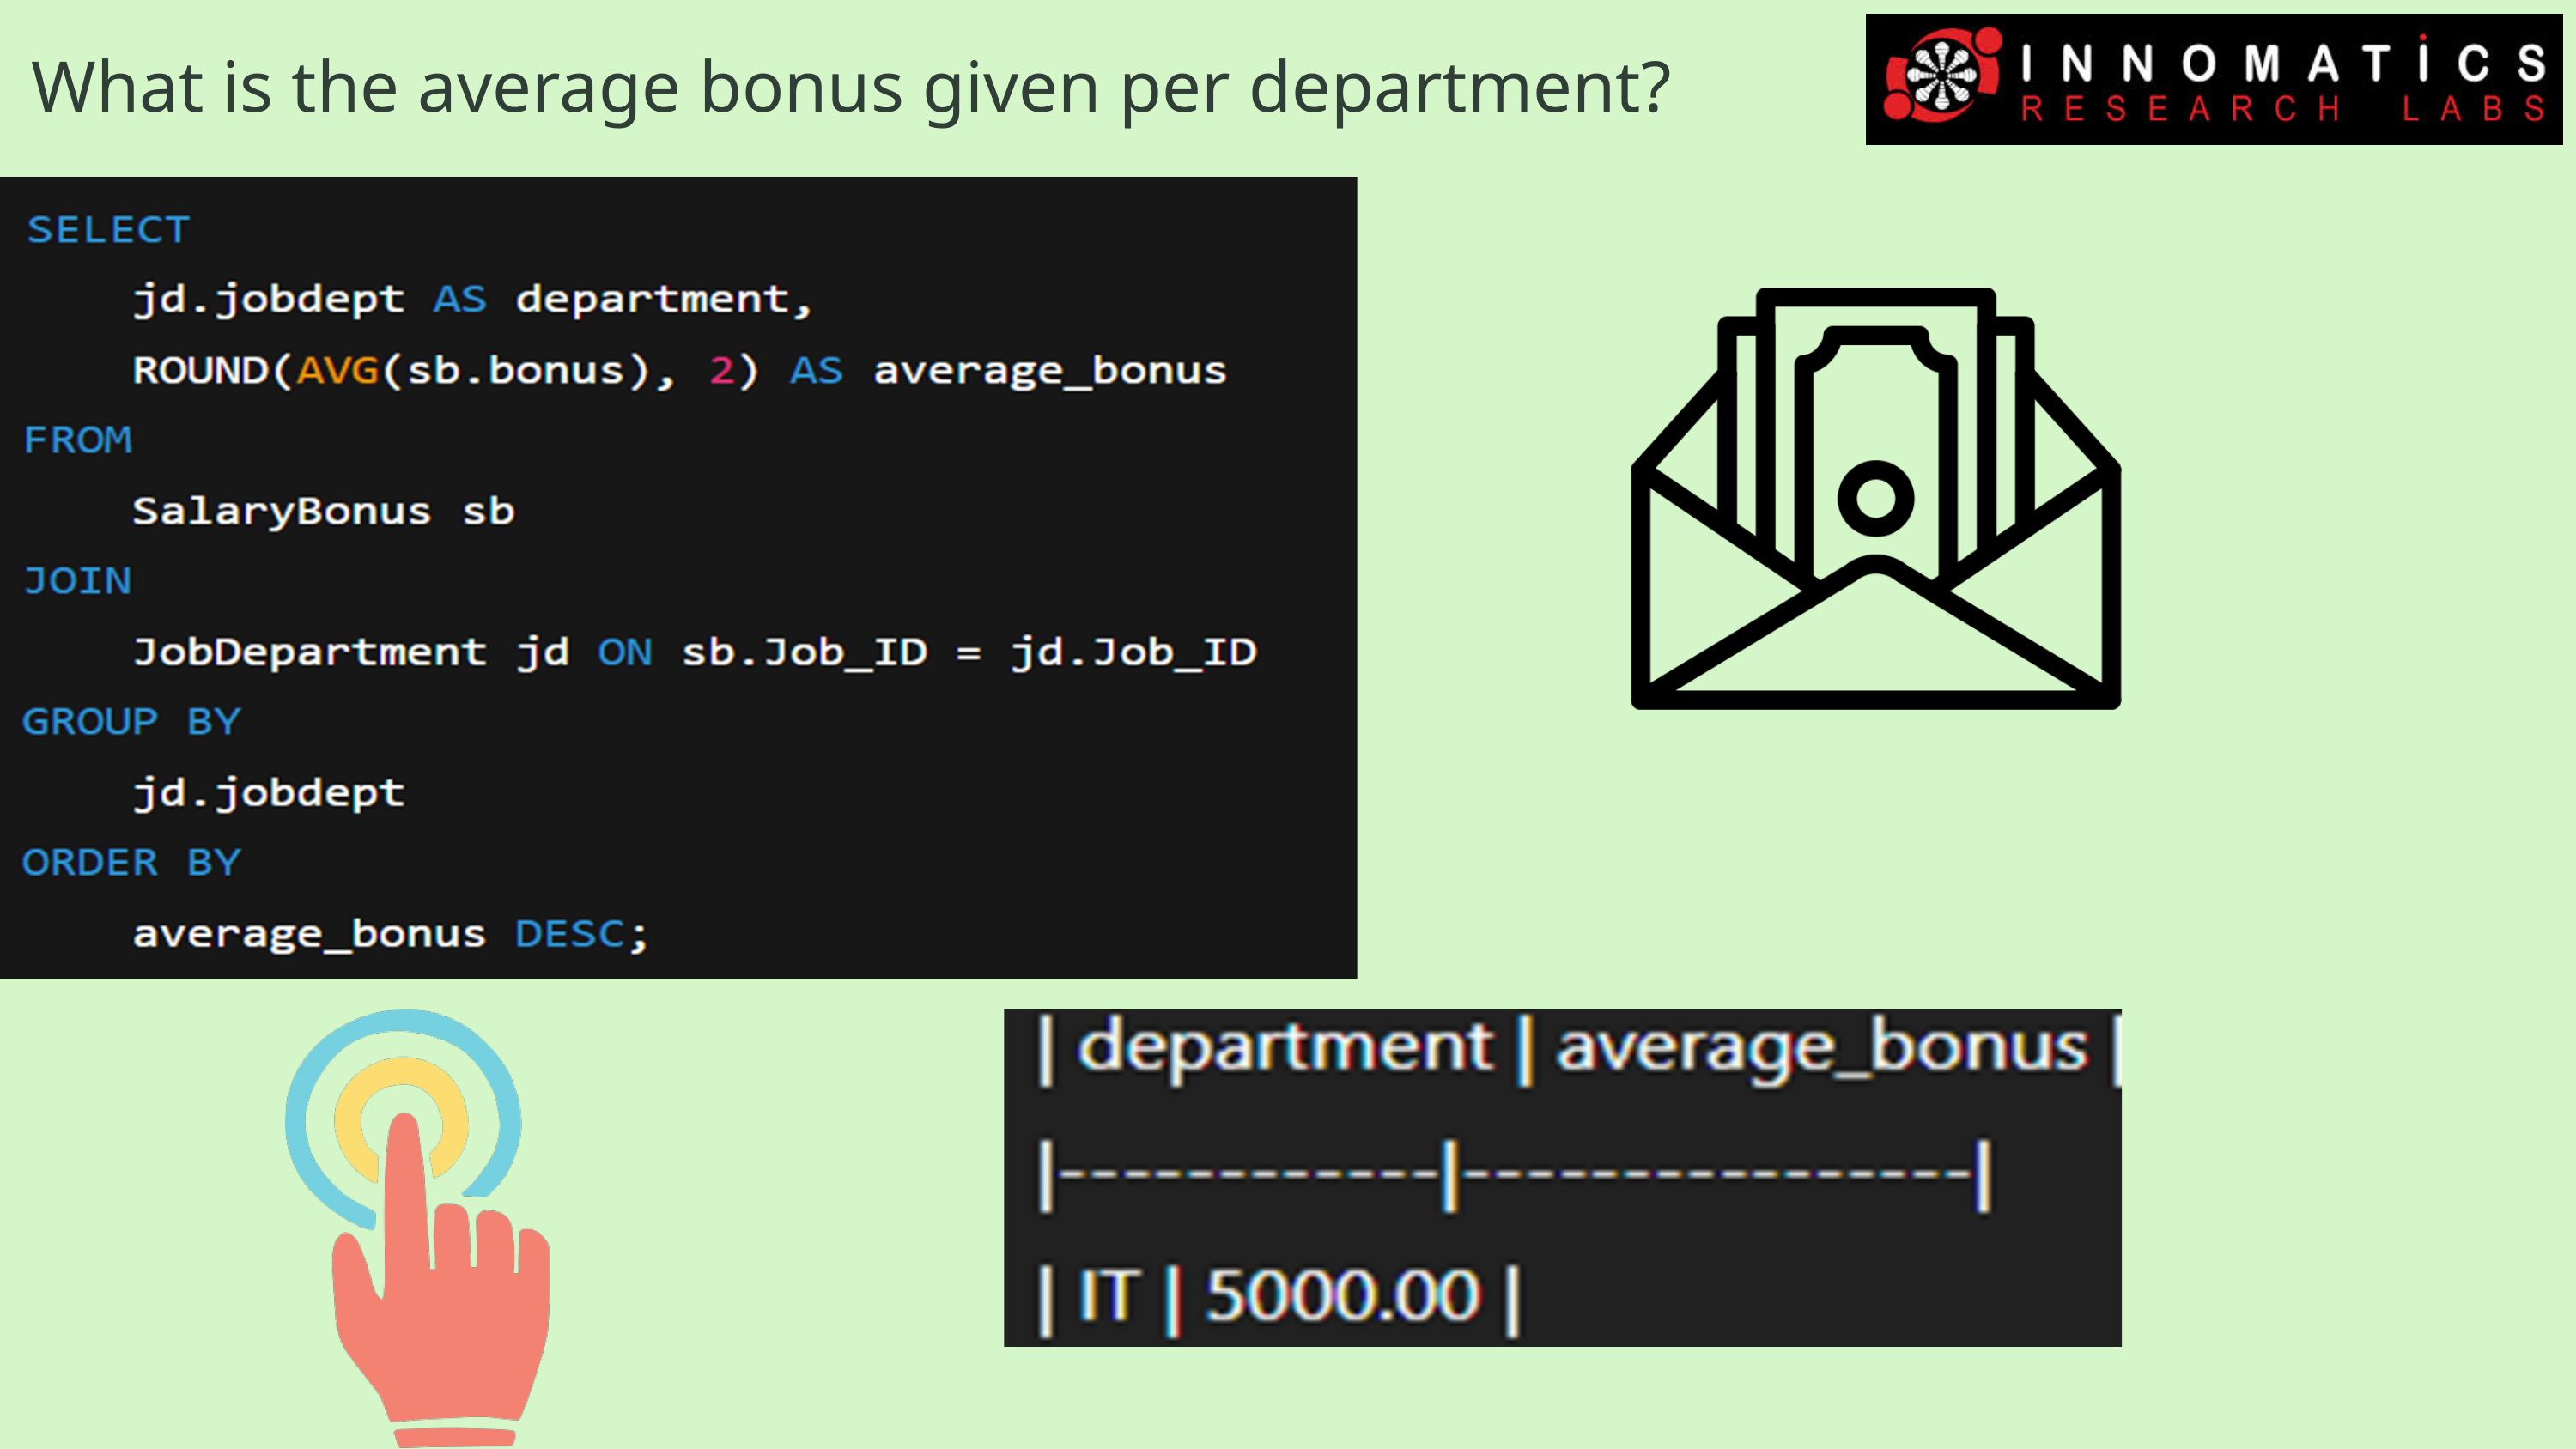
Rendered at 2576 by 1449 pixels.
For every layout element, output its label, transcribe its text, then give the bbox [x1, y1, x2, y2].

text_box What is the average bonus given per department? [31, 41, 1793, 210]
text_box [1004, 1009, 2123, 1347]
text_box [0, 177, 1358, 979]
text_box [1866, 14, 2563, 145]
text_box [285, 1009, 550, 1449]
text_box [1630, 288, 2123, 711]
